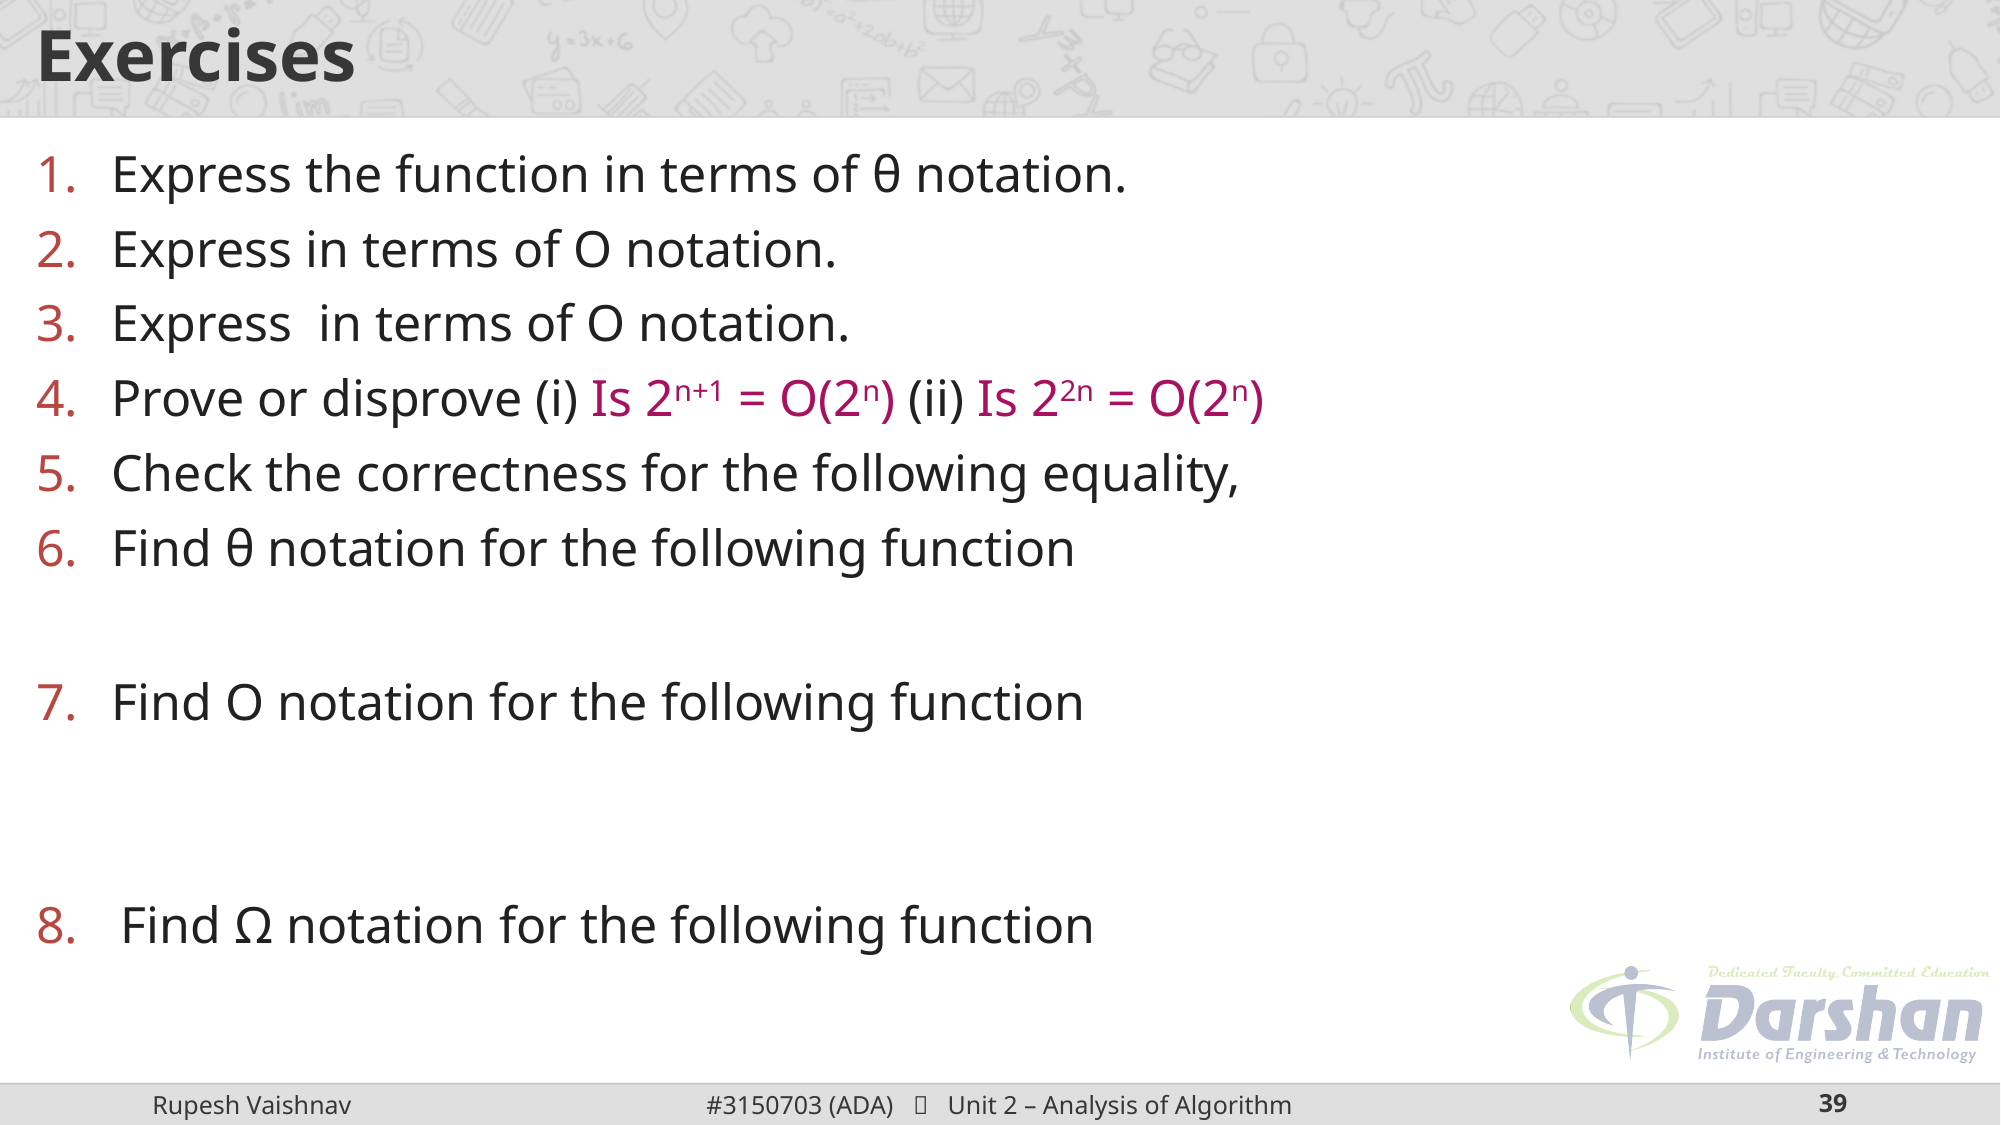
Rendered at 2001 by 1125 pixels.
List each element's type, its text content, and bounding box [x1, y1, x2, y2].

title Exercises [0, 0, 2000, 117]
text_box 14 [1570, 966, 1990, 1063]
